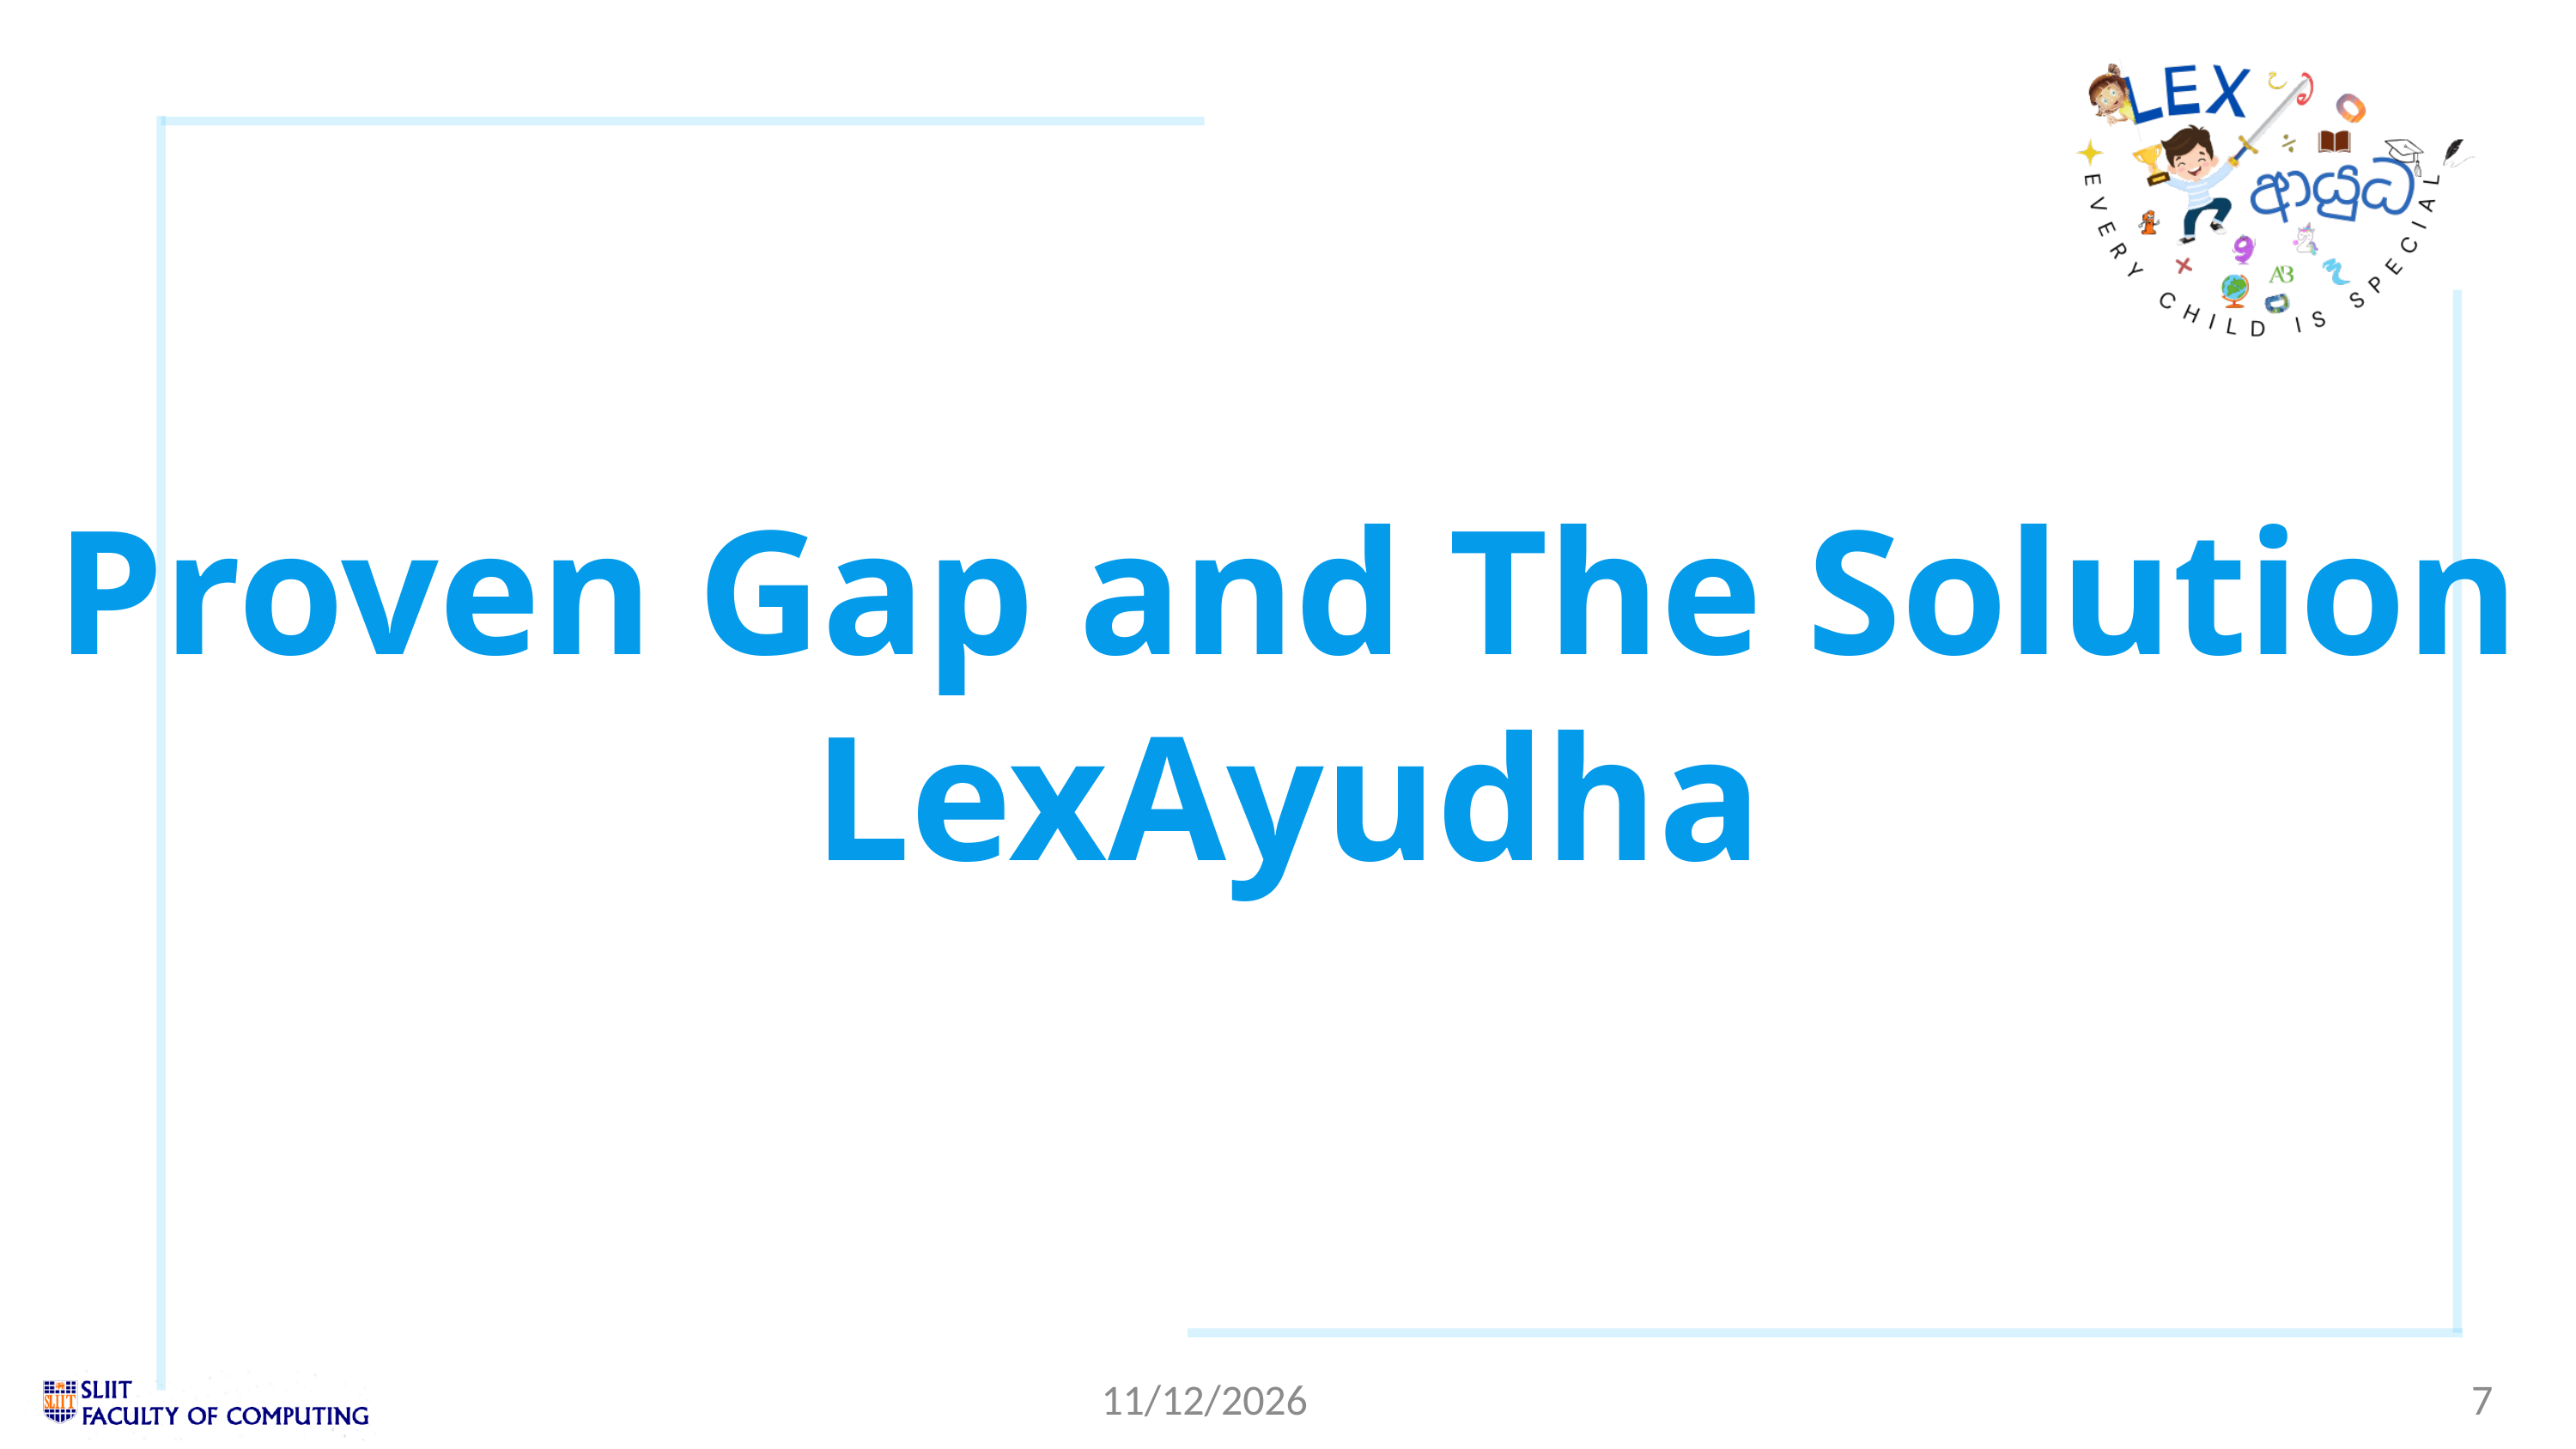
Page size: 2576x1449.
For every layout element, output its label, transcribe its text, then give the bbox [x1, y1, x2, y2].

picture [2009, 0, 2514, 440]
text_box Proven Gap and The Solution LexAyudha [2463, 476, 2533, 901]
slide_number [914, 1359, 1495, 1437]
picture [21, 1370, 376, 1440]
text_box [1188, 289, 2463, 1333]
slide_number 7 [1926, 1359, 2506, 1437]
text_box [45, 231, 1321, 1275]
